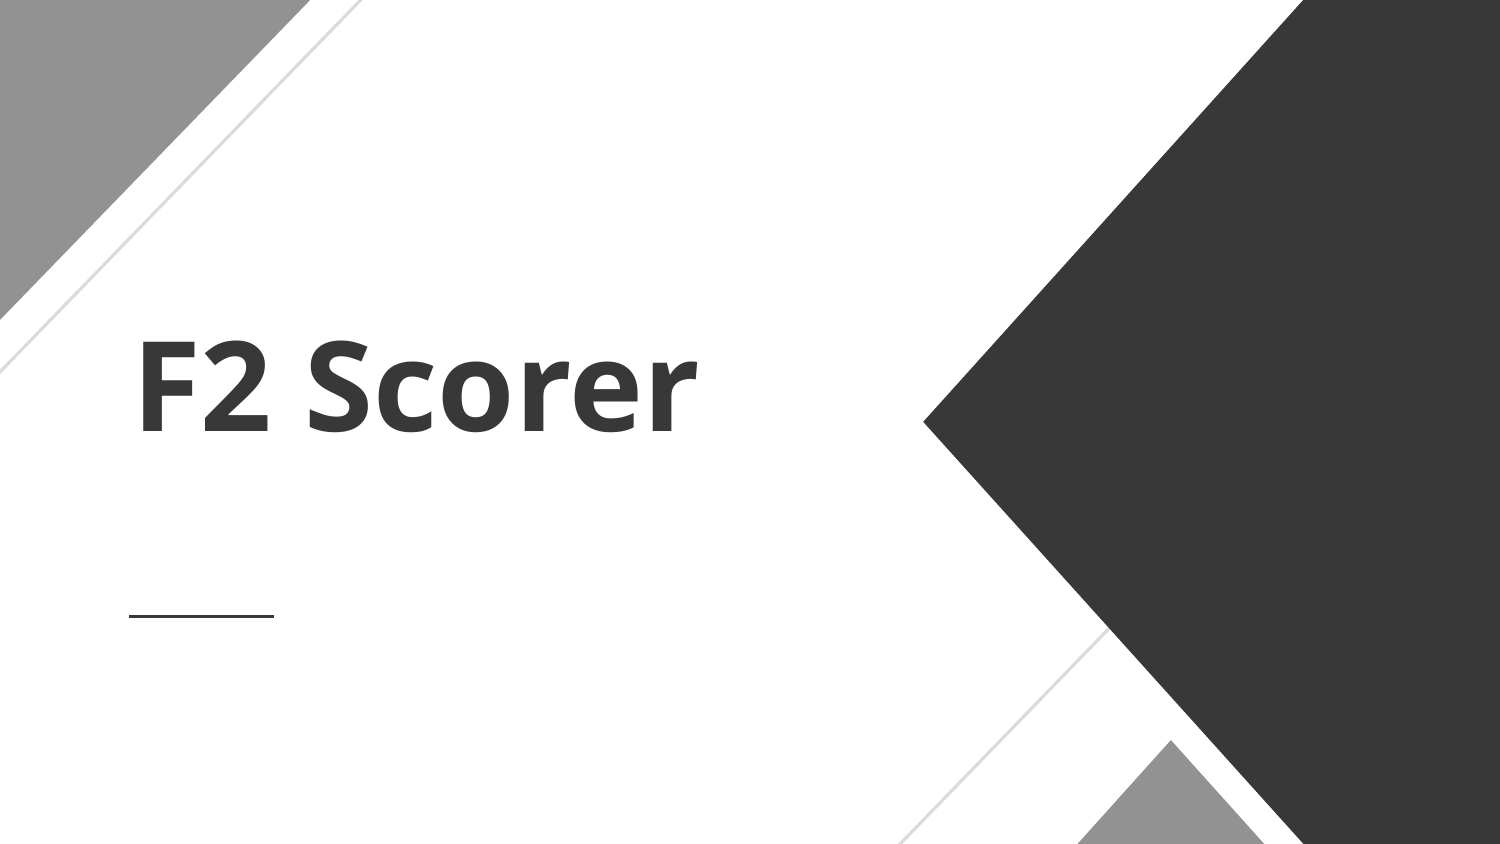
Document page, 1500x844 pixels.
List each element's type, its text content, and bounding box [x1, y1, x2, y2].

title F2 Scorer [116, 291, 882, 604]
